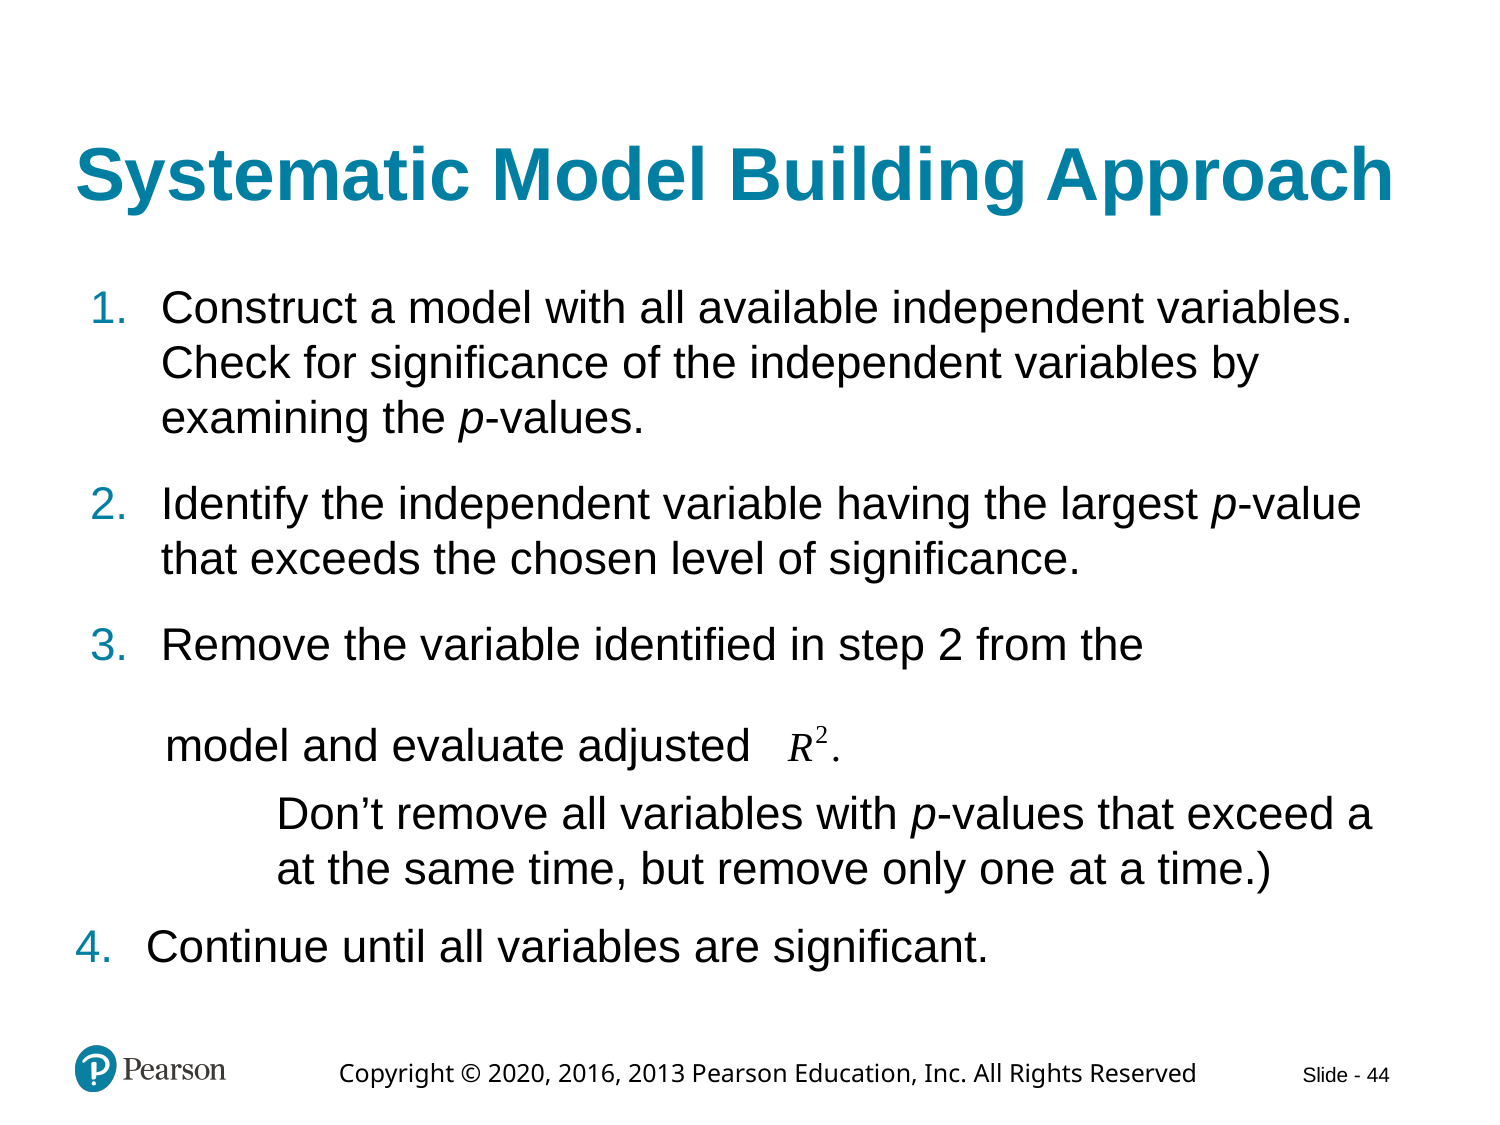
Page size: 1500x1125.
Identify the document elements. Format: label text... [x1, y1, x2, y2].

picture [75, 1078, 86, 1092]
picture [75, 1045, 90, 1061]
title Systematic Model Building Approach [75, 35, 1425, 216]
list Continue until all variables are significant. [75, 916, 1089, 1011]
picture [83, 1054, 109, 1079]
list model and evaluate adjusted [165, 715, 773, 774]
list Don’t remove all variables with p-values that exceed a at the same time, but remove only one at a time.) [276, 783, 1404, 908]
list Construct a model with all available independent variables. Check for significance of the independent variables by examining the p-values. Identify the independent variable having the largest p-value that exceeds the chosen level of significance. Remove the variable identified in step 2 from the [75, 262, 1425, 710]
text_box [783, 718, 843, 767]
picture [101, 1045, 226, 1092]
